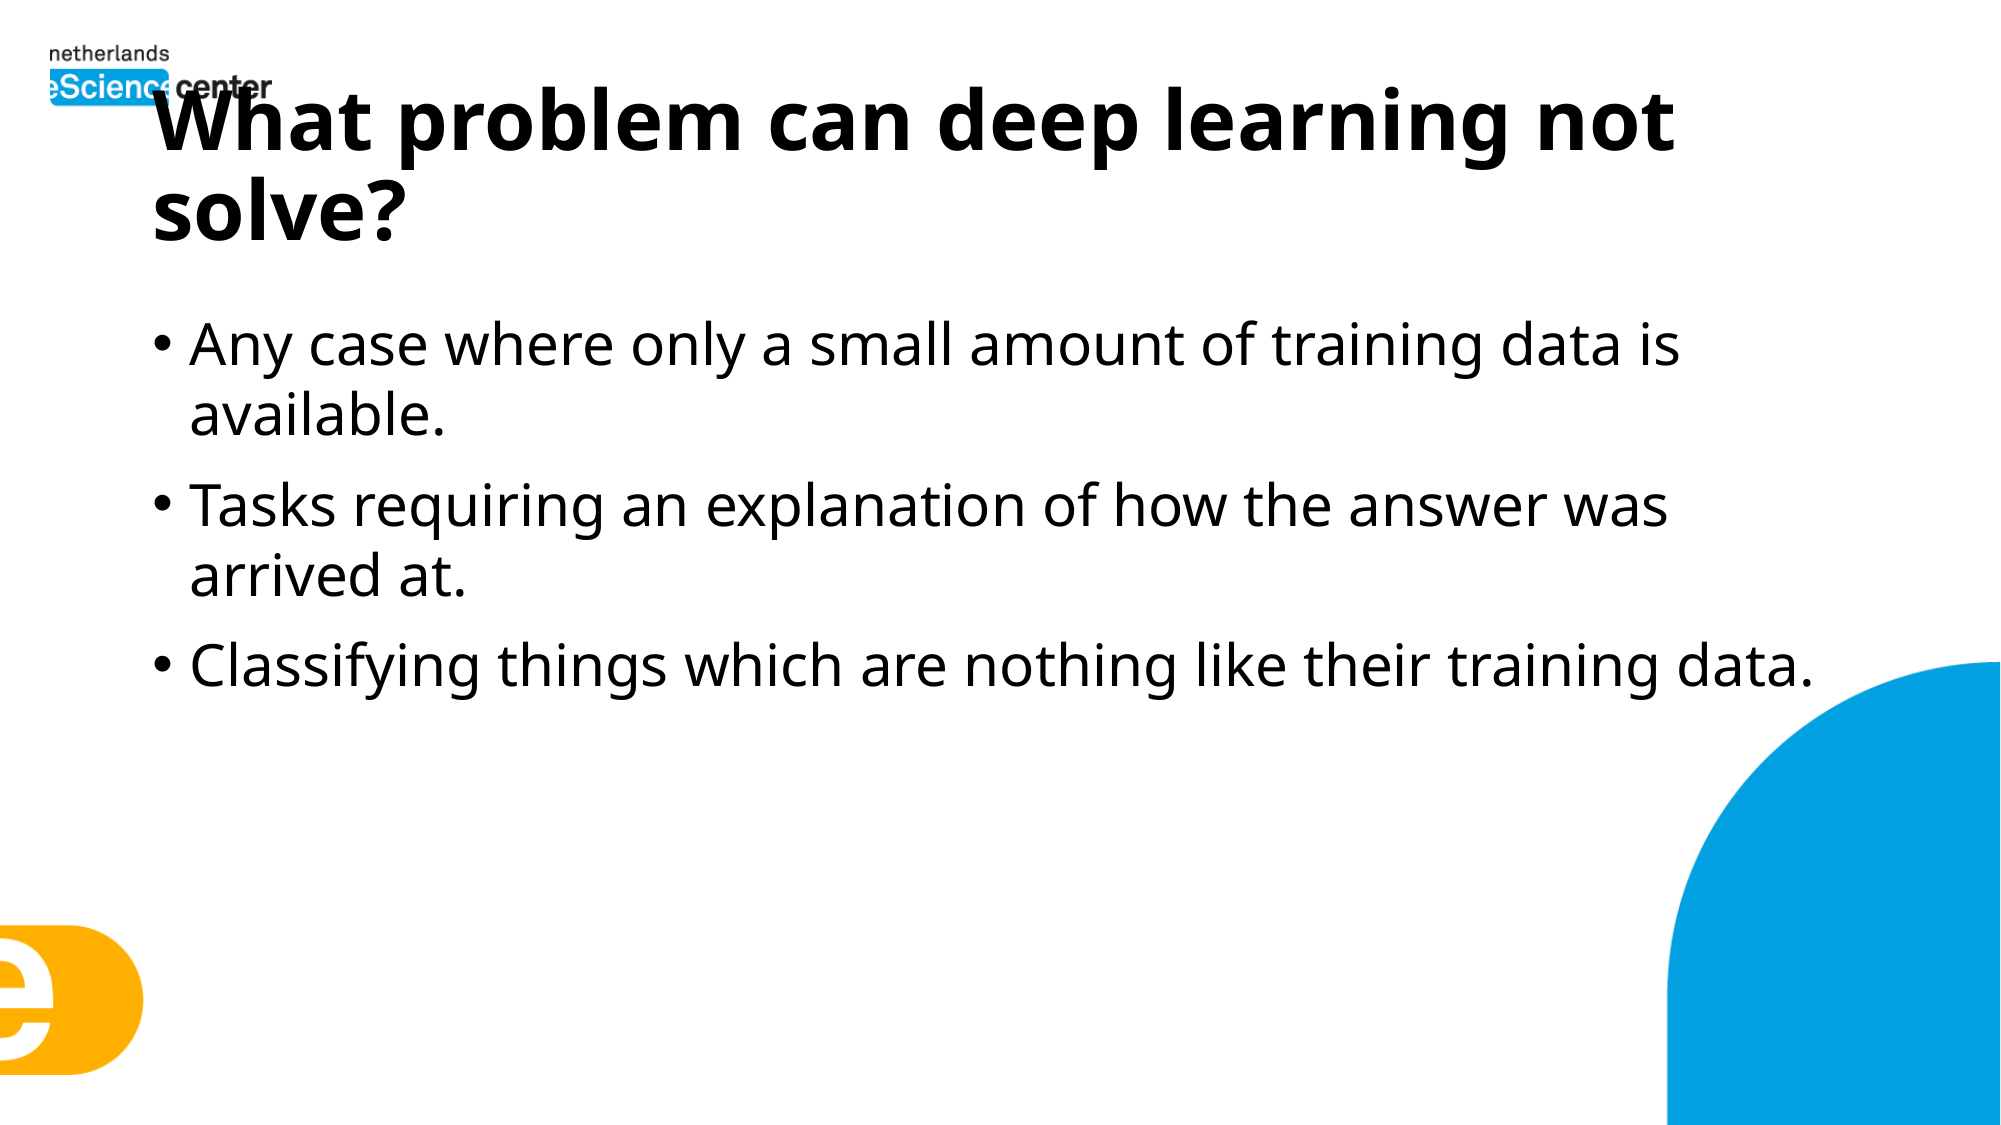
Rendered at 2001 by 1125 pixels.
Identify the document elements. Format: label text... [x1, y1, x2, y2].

picture [0, 0, 2001, 1125]
title What problem can deep learning not solve? [137, 59, 1863, 278]
list Any case where only a small amount of training data is available. Tasks requiring an explanation of how the answer was arrived at. Classifying things which are nothing like their training data. [137, 299, 1863, 1014]
